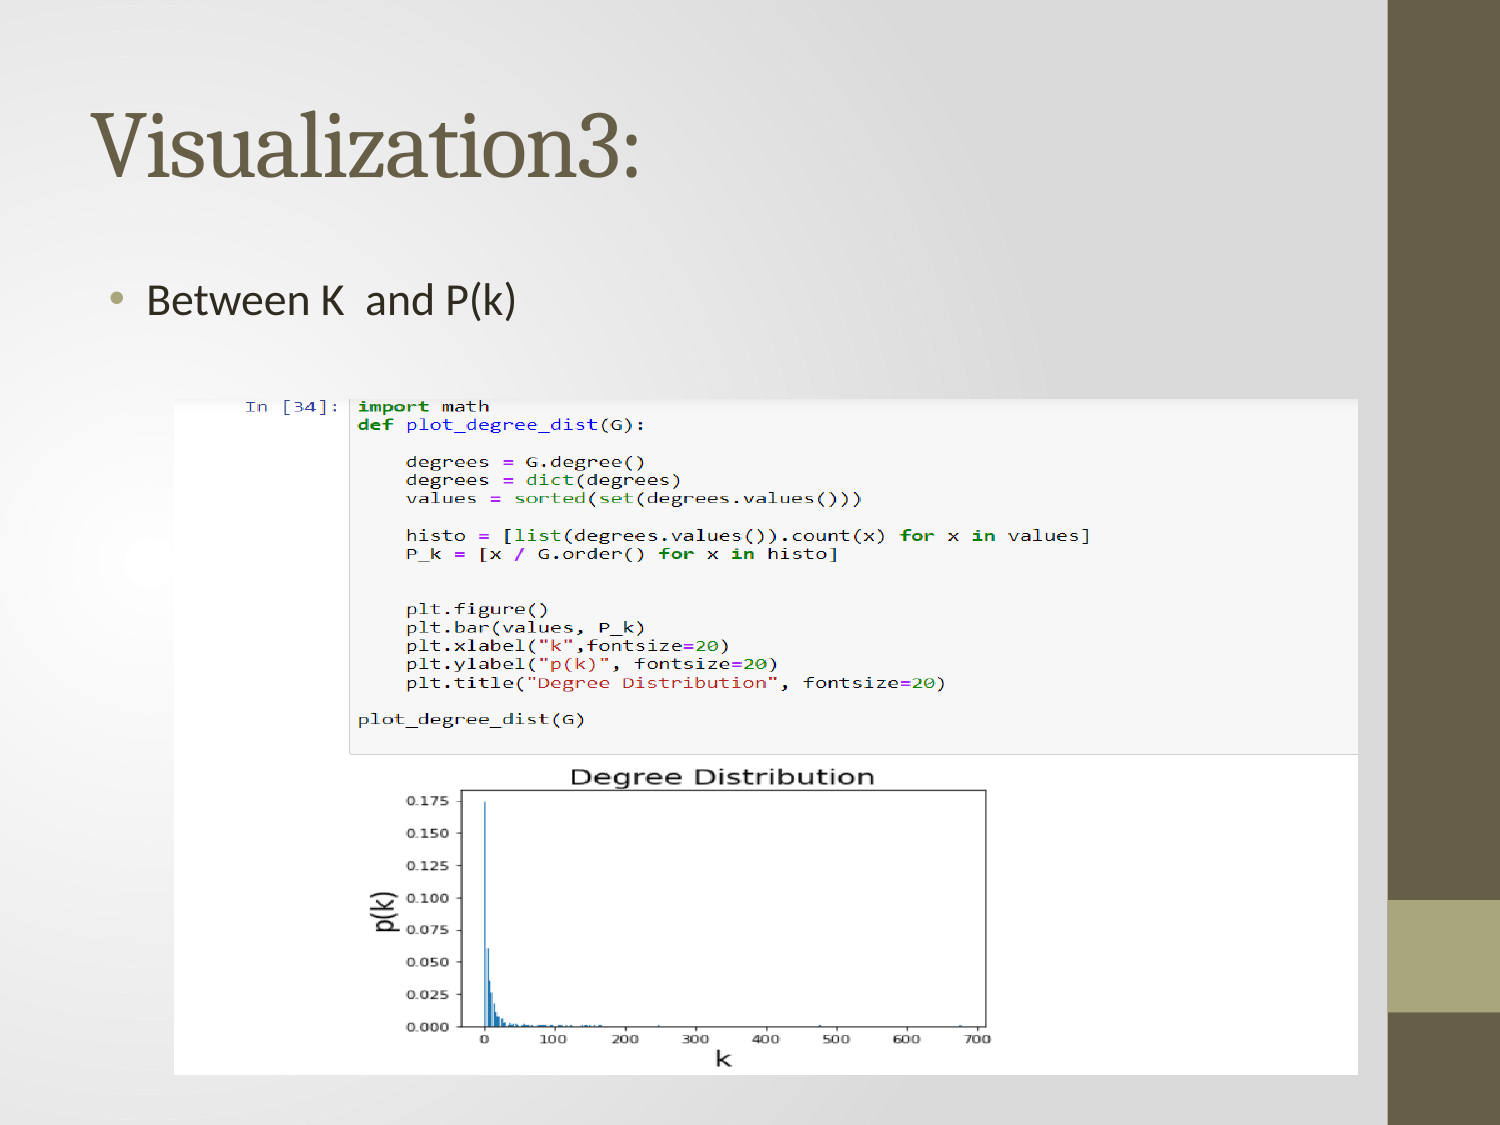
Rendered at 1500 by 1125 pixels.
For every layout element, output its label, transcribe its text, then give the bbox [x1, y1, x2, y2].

list Between K and P(k) [75, 262, 1325, 1050]
picture [174, 399, 1359, 1076]
title Visualization3: [75, 45, 1325, 233]
